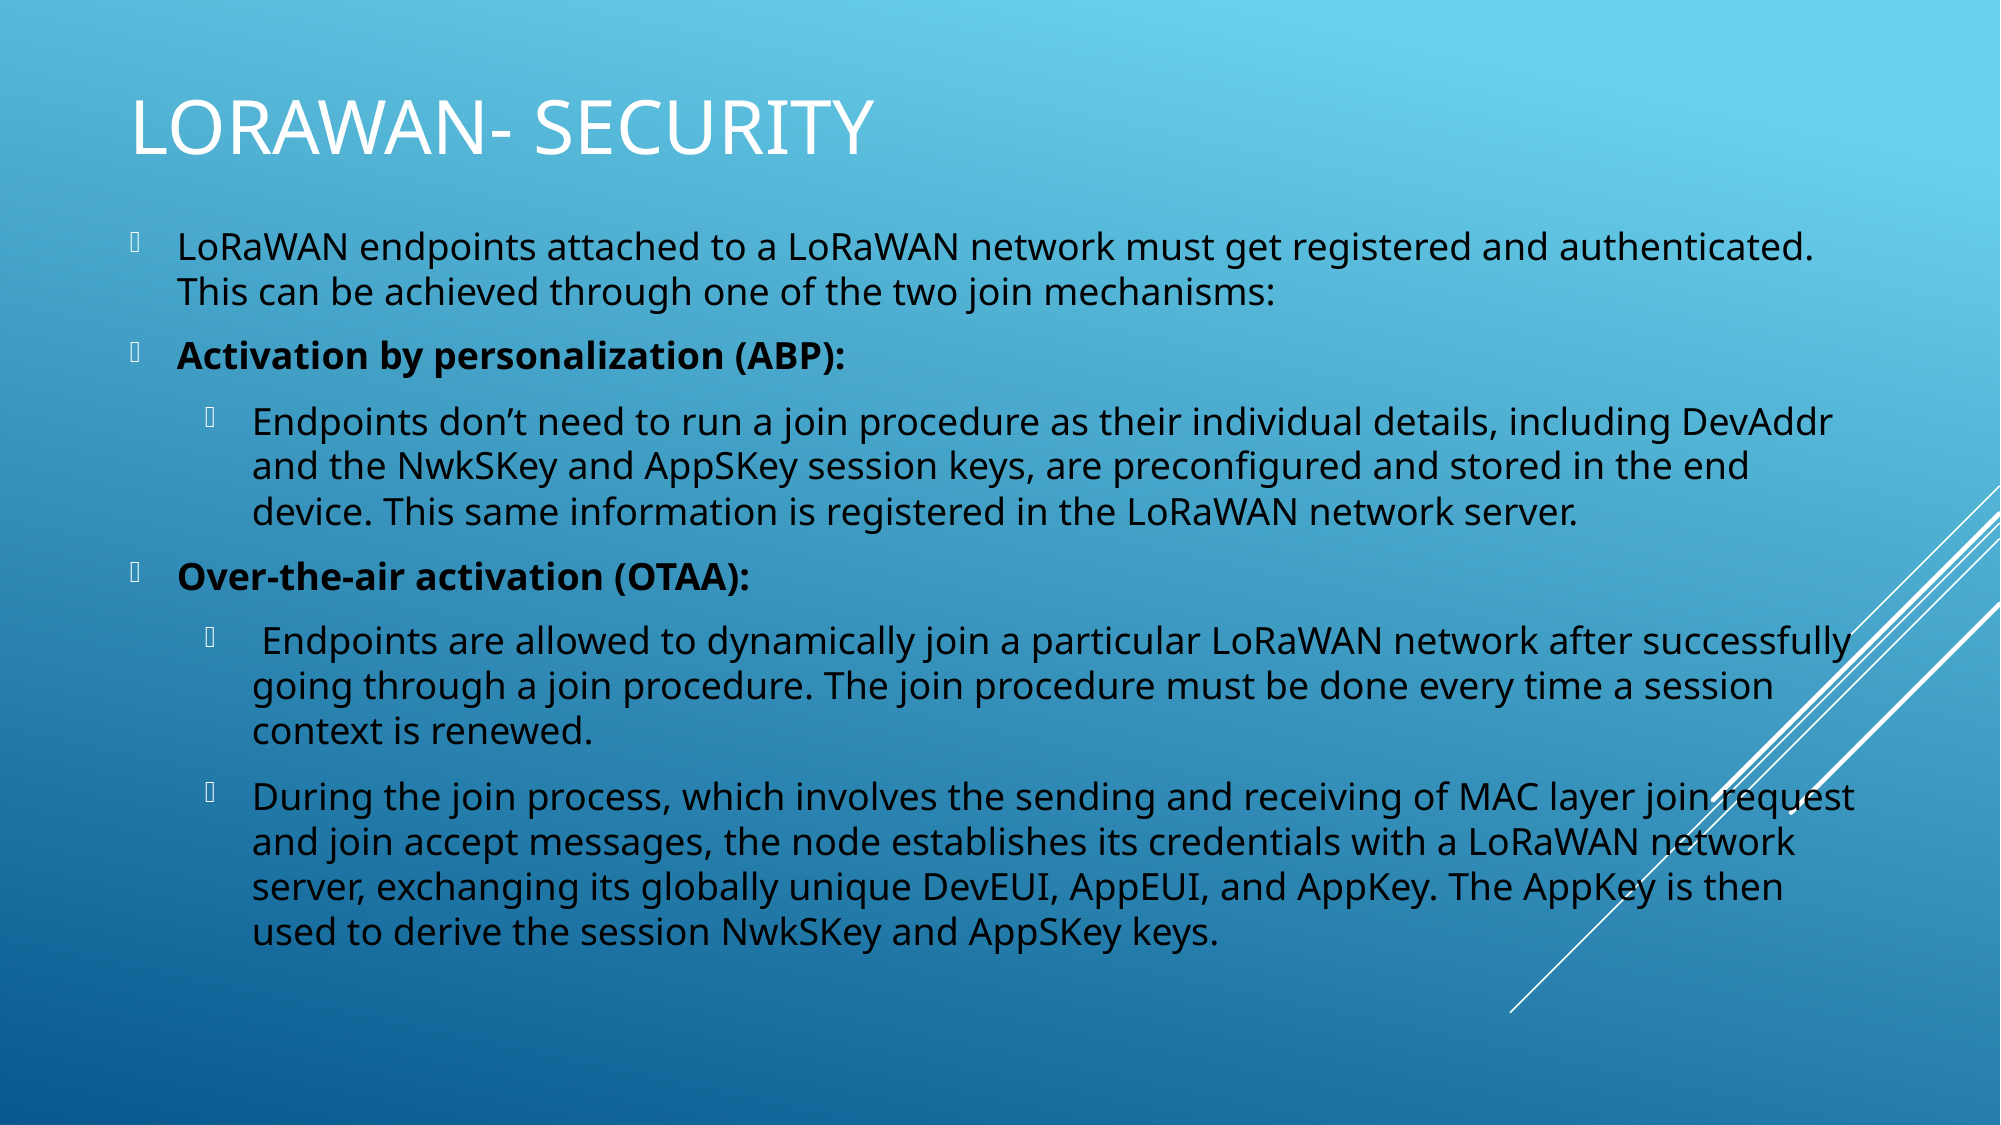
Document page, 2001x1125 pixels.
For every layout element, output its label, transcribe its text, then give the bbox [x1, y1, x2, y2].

title LoRaWAN- Security [114, 61, 1886, 187]
list LoRaWAN endpoints attached to a LoRaWAN network must get registered and authenticated. This can be achieved through one of the two join mechanisms: Activation by personalization (ABP): Endpoints don’t need to run a join procedure as their individual details, including DevAddr and the NwkSKey and AppSKey session keys, are preconfigured and stored in the end device. This same information is registered in the LoRaWAN network server. Over-the-air activation (OTAA): Endpoints are allowed to dynamically join a particular LoRaWAN network after successfully going through a join procedure. The join procedure must be done every time a session context is renewed. During the join process, which involves the sending and receiving of MAC layer join request and join accept messages, the node establishes its credentials with a LoRaWAN network server, exchanging its globally unique DevEUI, AppEUI, and AppKey. The AppKey is then used to derive the session NwkSKey and AppSKey keys. [114, 303, 1886, 1030]
